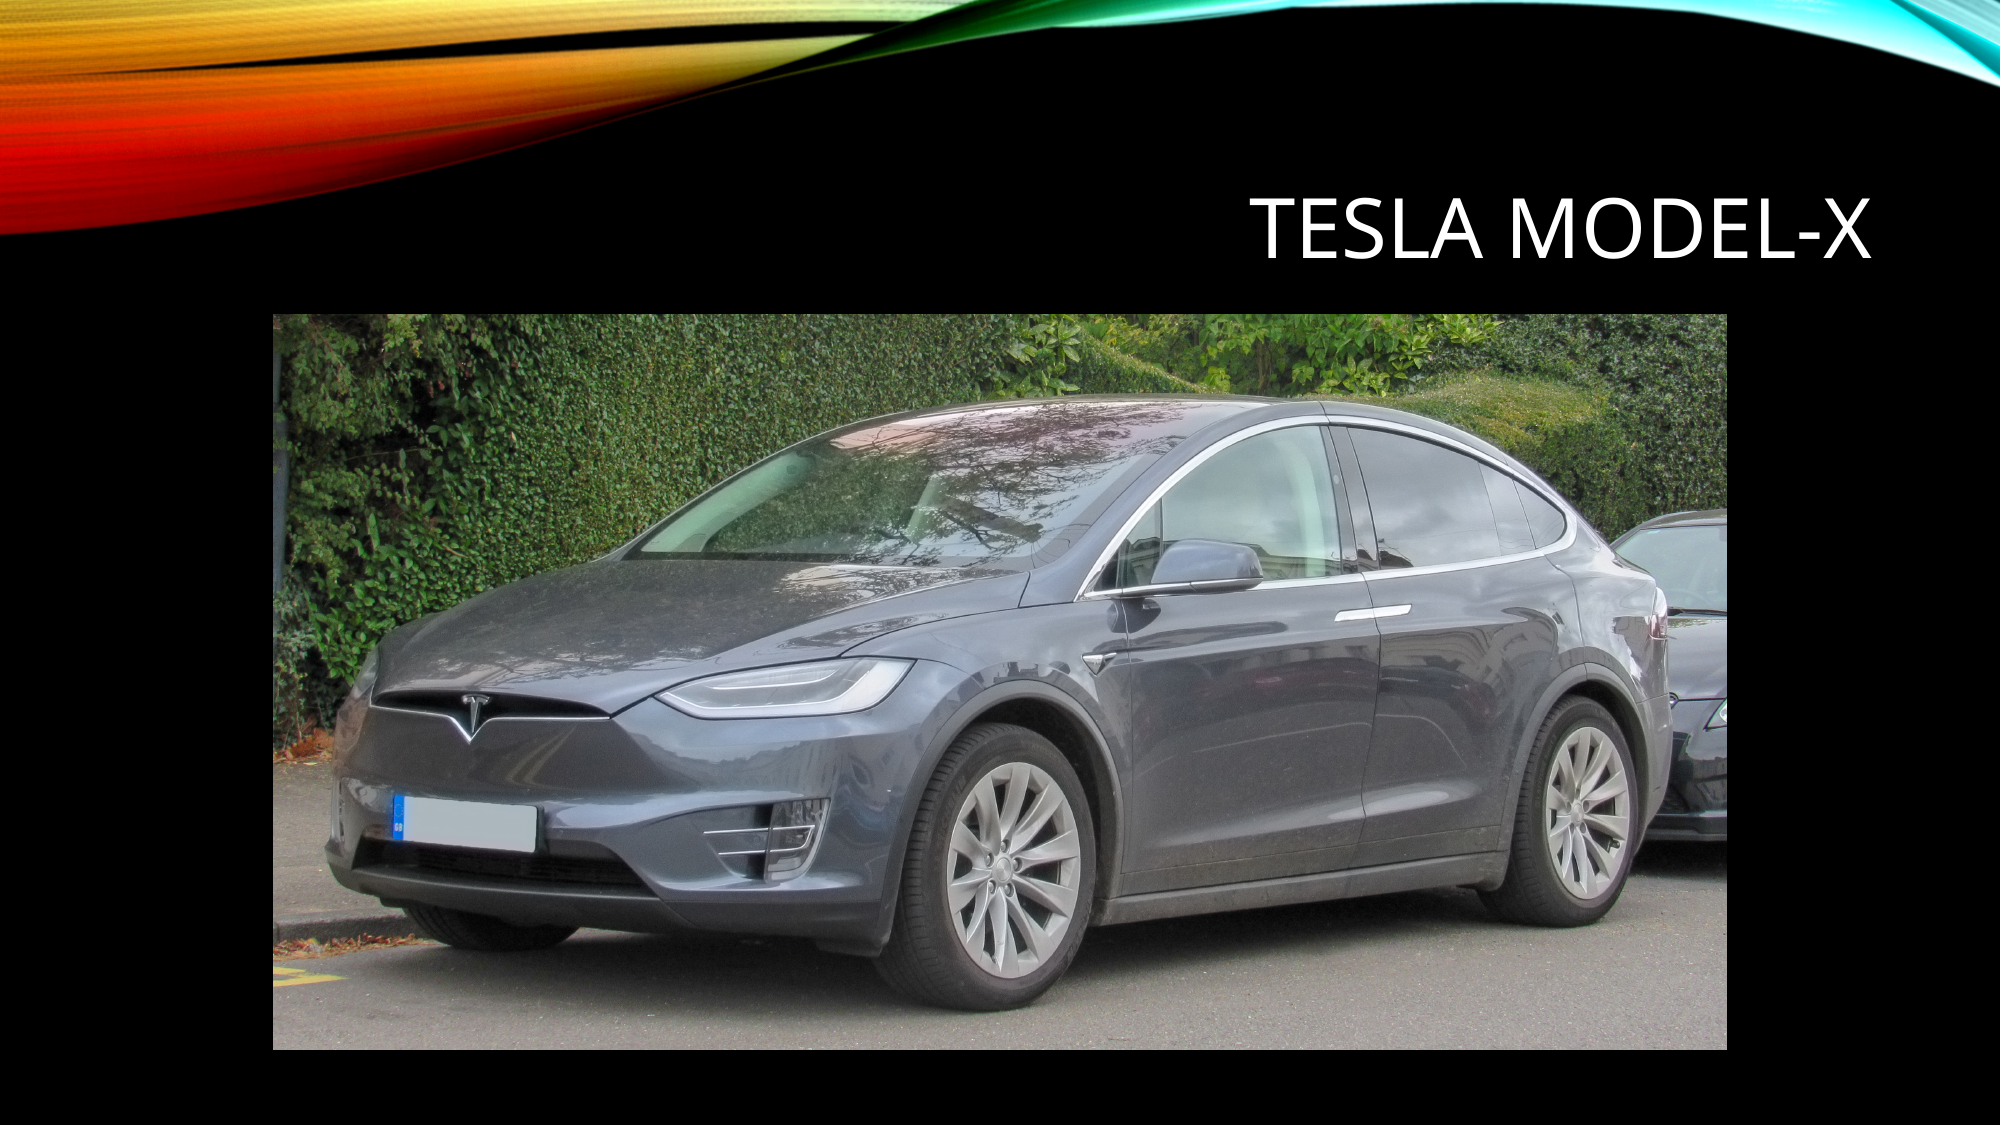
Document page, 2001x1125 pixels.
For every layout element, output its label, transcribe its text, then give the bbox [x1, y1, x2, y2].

title Tesla Model-X [474, 125, 1888, 338]
picture [0, 0, 2000, 237]
picture [273, 314, 1727, 1051]
